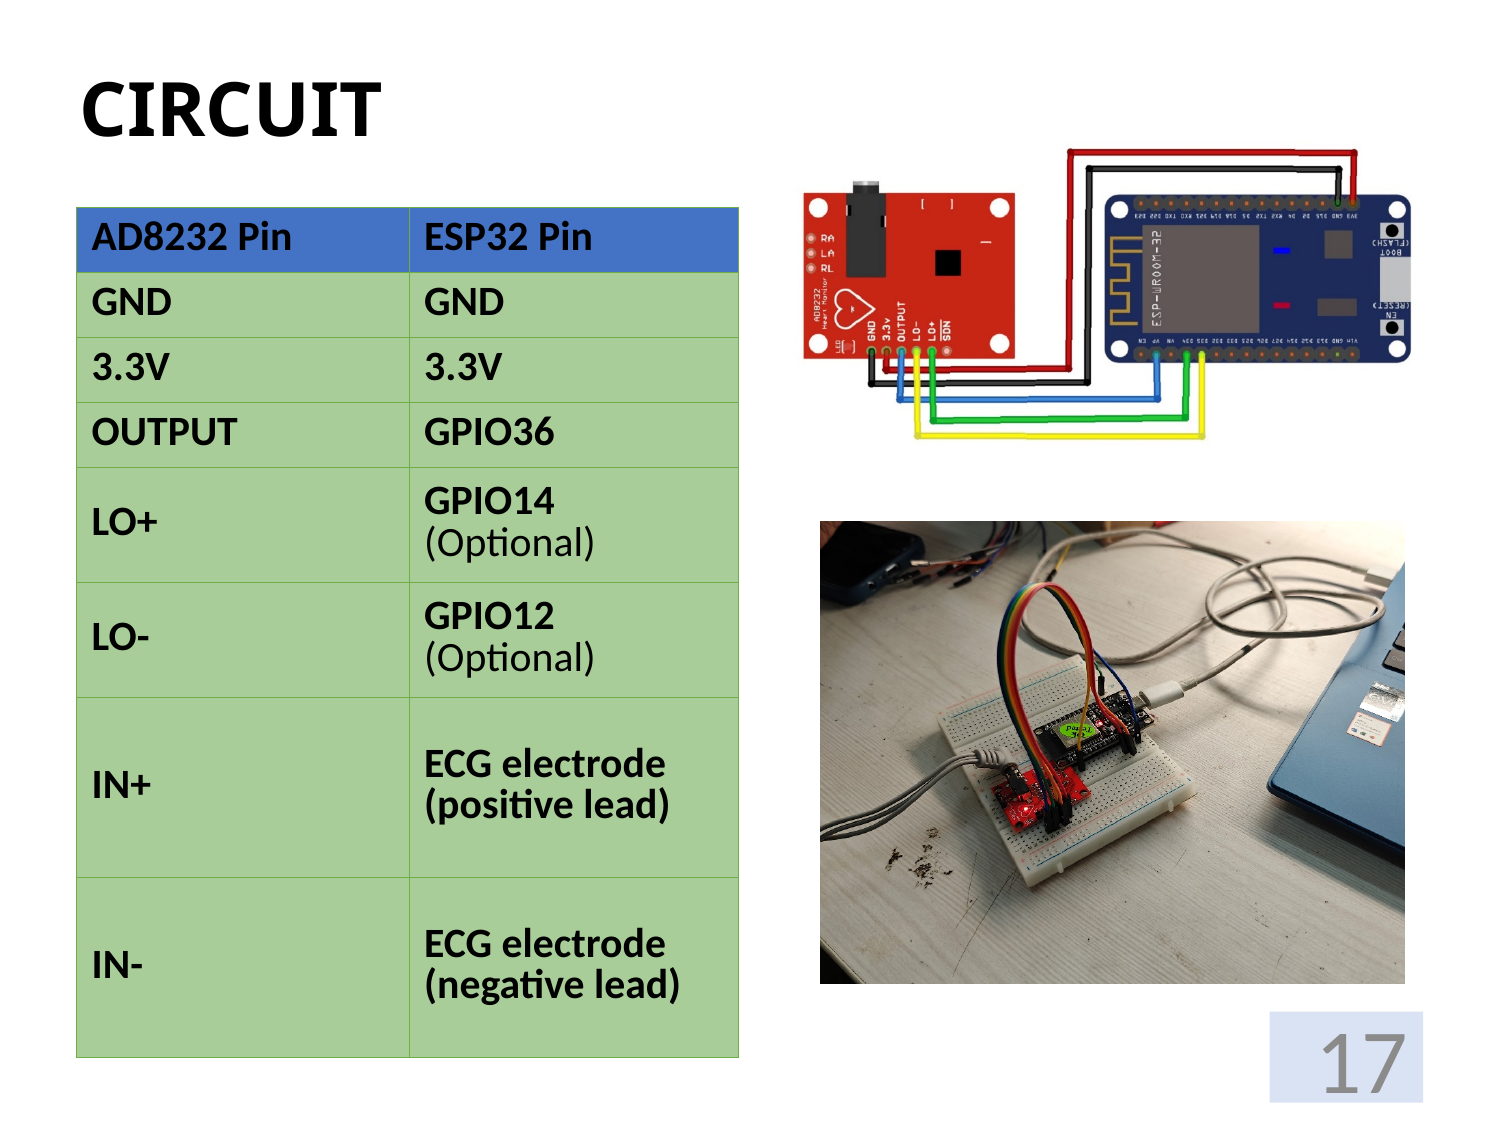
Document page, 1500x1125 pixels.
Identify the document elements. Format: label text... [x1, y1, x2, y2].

table_cell ECG electrode (positive lead) [410, 698, 738, 877]
table_header ESP32 Pin [410, 208, 738, 272]
picture [820, 521, 1405, 984]
table_cell OUTPUT [77, 403, 409, 467]
table_cell GND [410, 273, 738, 337]
text_box CIRCUIT [64, 54, 573, 160]
table_cell GPIO36 [410, 403, 738, 467]
table_cell GPIO12 (Optional) [410, 583, 738, 697]
table_cell 3.3V [77, 338, 409, 402]
table_header AD8232 Pin [77, 208, 409, 272]
table_cell IN- [77, 878, 409, 1057]
table_cell LO+ [77, 468, 409, 582]
slide_number 17 [1269, 1011, 1424, 1103]
table_cell IN+ [77, 698, 409, 877]
table_cell LO- [77, 583, 409, 697]
table_cell GND [77, 273, 409, 337]
table_cell ECG electrode (negative lead) [410, 878, 738, 1057]
table_cell 3.3V [410, 338, 738, 402]
table_cell GPIO14 (Optional) [410, 468, 738, 582]
picture [761, 107, 1471, 487]
